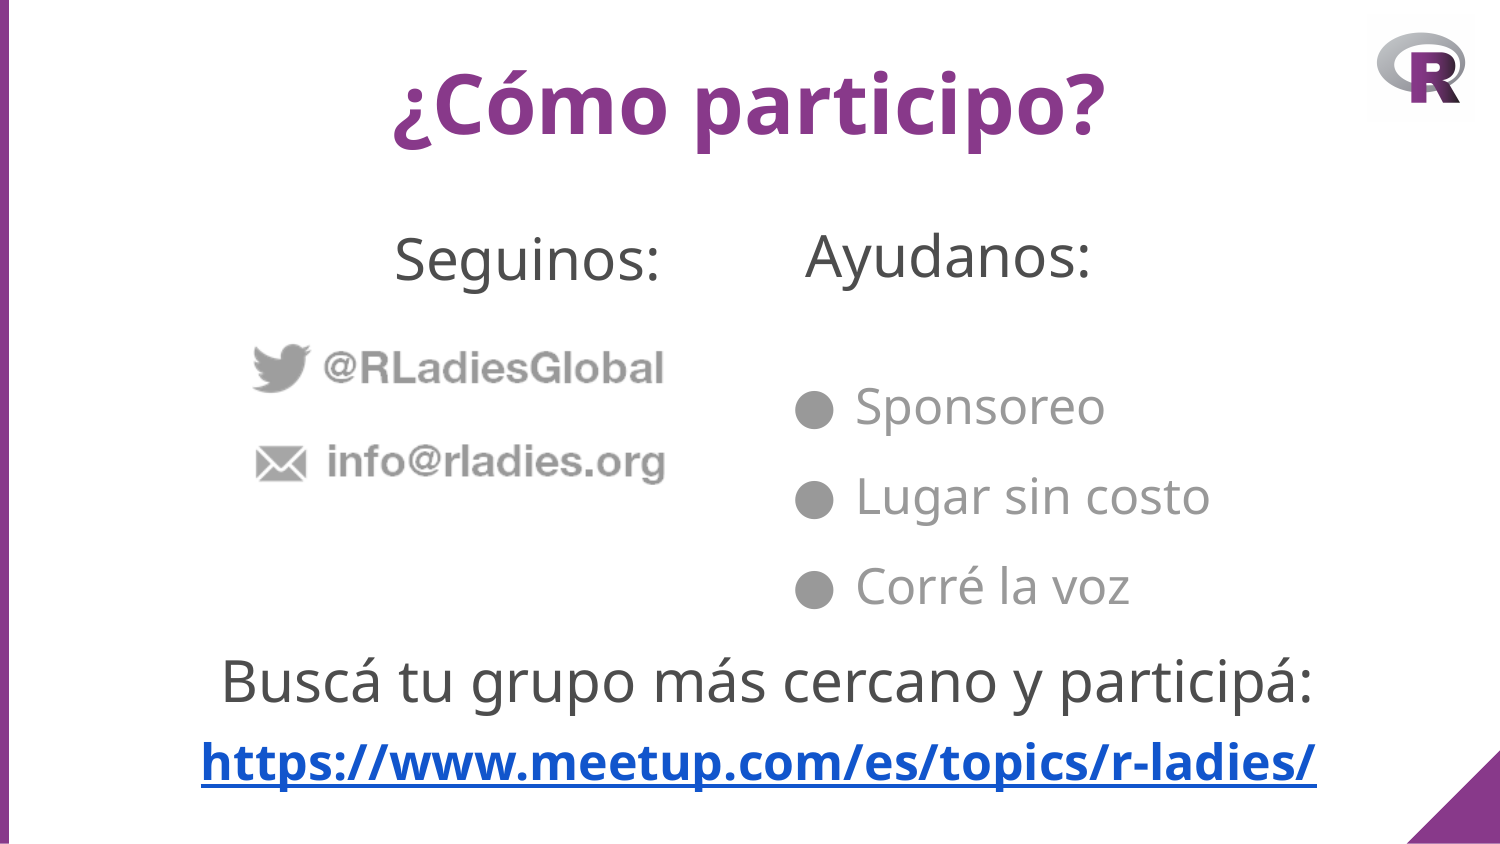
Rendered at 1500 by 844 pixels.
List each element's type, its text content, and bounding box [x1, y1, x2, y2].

text_box Ayudanos: [790, 203, 1307, 318]
title ¿Cómo participo? [197, 35, 1303, 177]
picture [1367, 14, 1475, 122]
text_box Sponsoreo Lugar sin costo Corré la voz [764, 329, 1281, 444]
text_box Buscá tu grupo más cercano y participá: [66, 629, 1469, 703]
picture [251, 329, 676, 517]
text_box https://www.meetup.com/es/topics/r-ladies/ [66, 725, 1451, 793]
text_box Seguinos: [289, 207, 676, 314]
